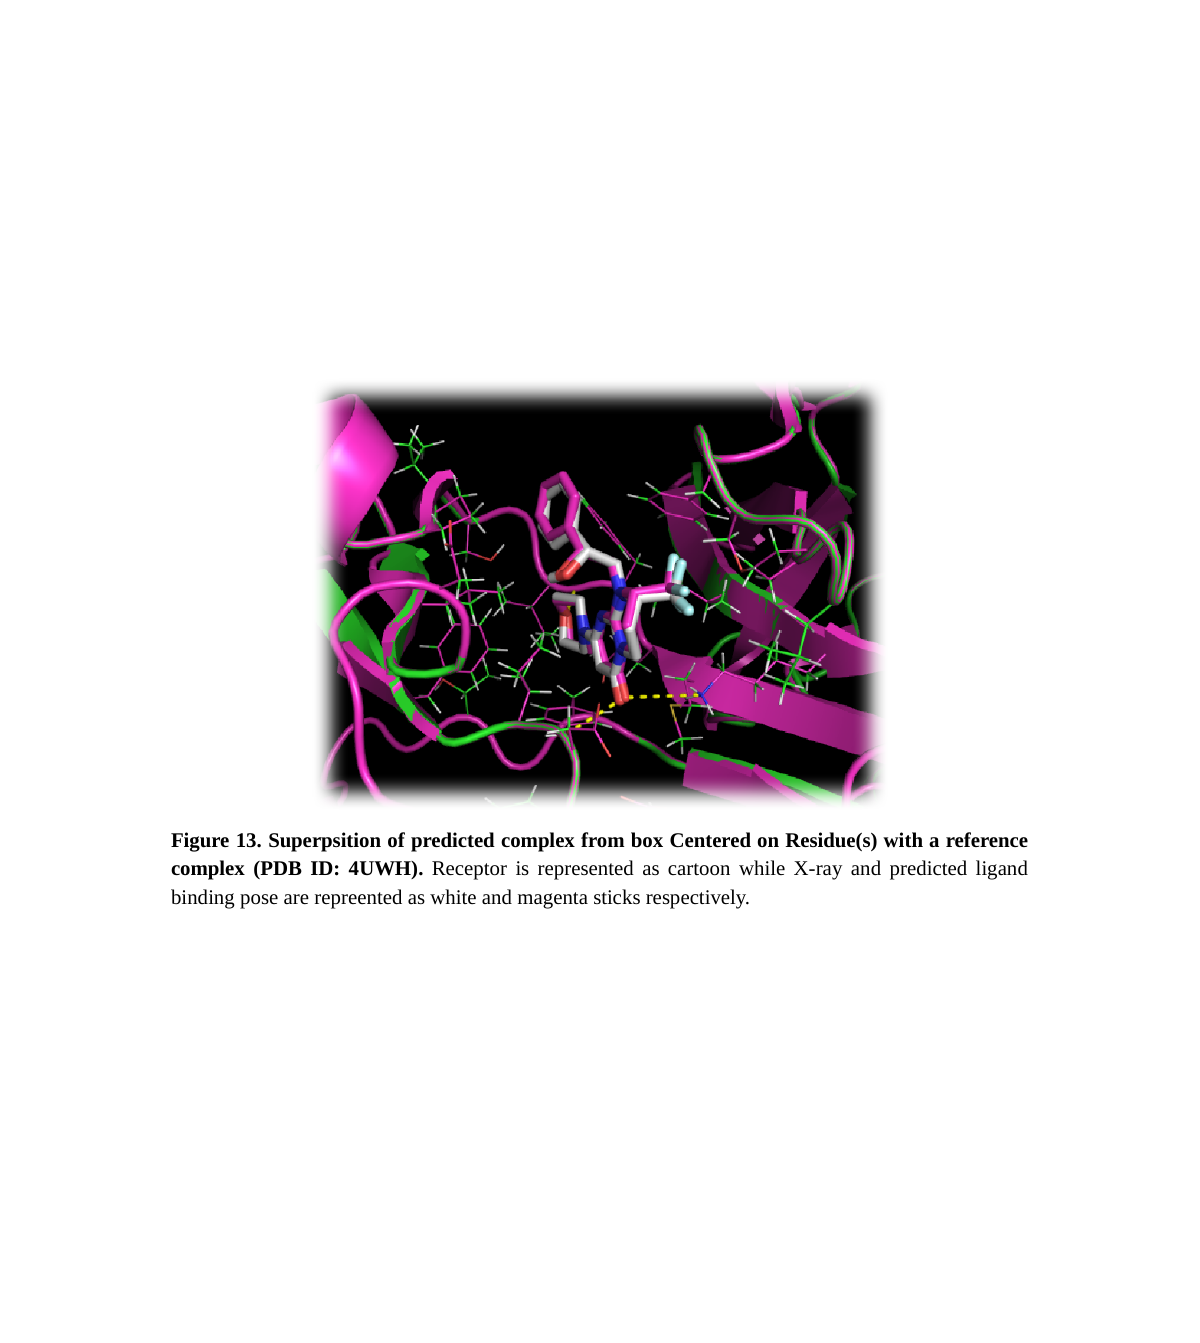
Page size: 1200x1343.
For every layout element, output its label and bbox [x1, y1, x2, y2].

text_box [155, 378, 1044, 916]
